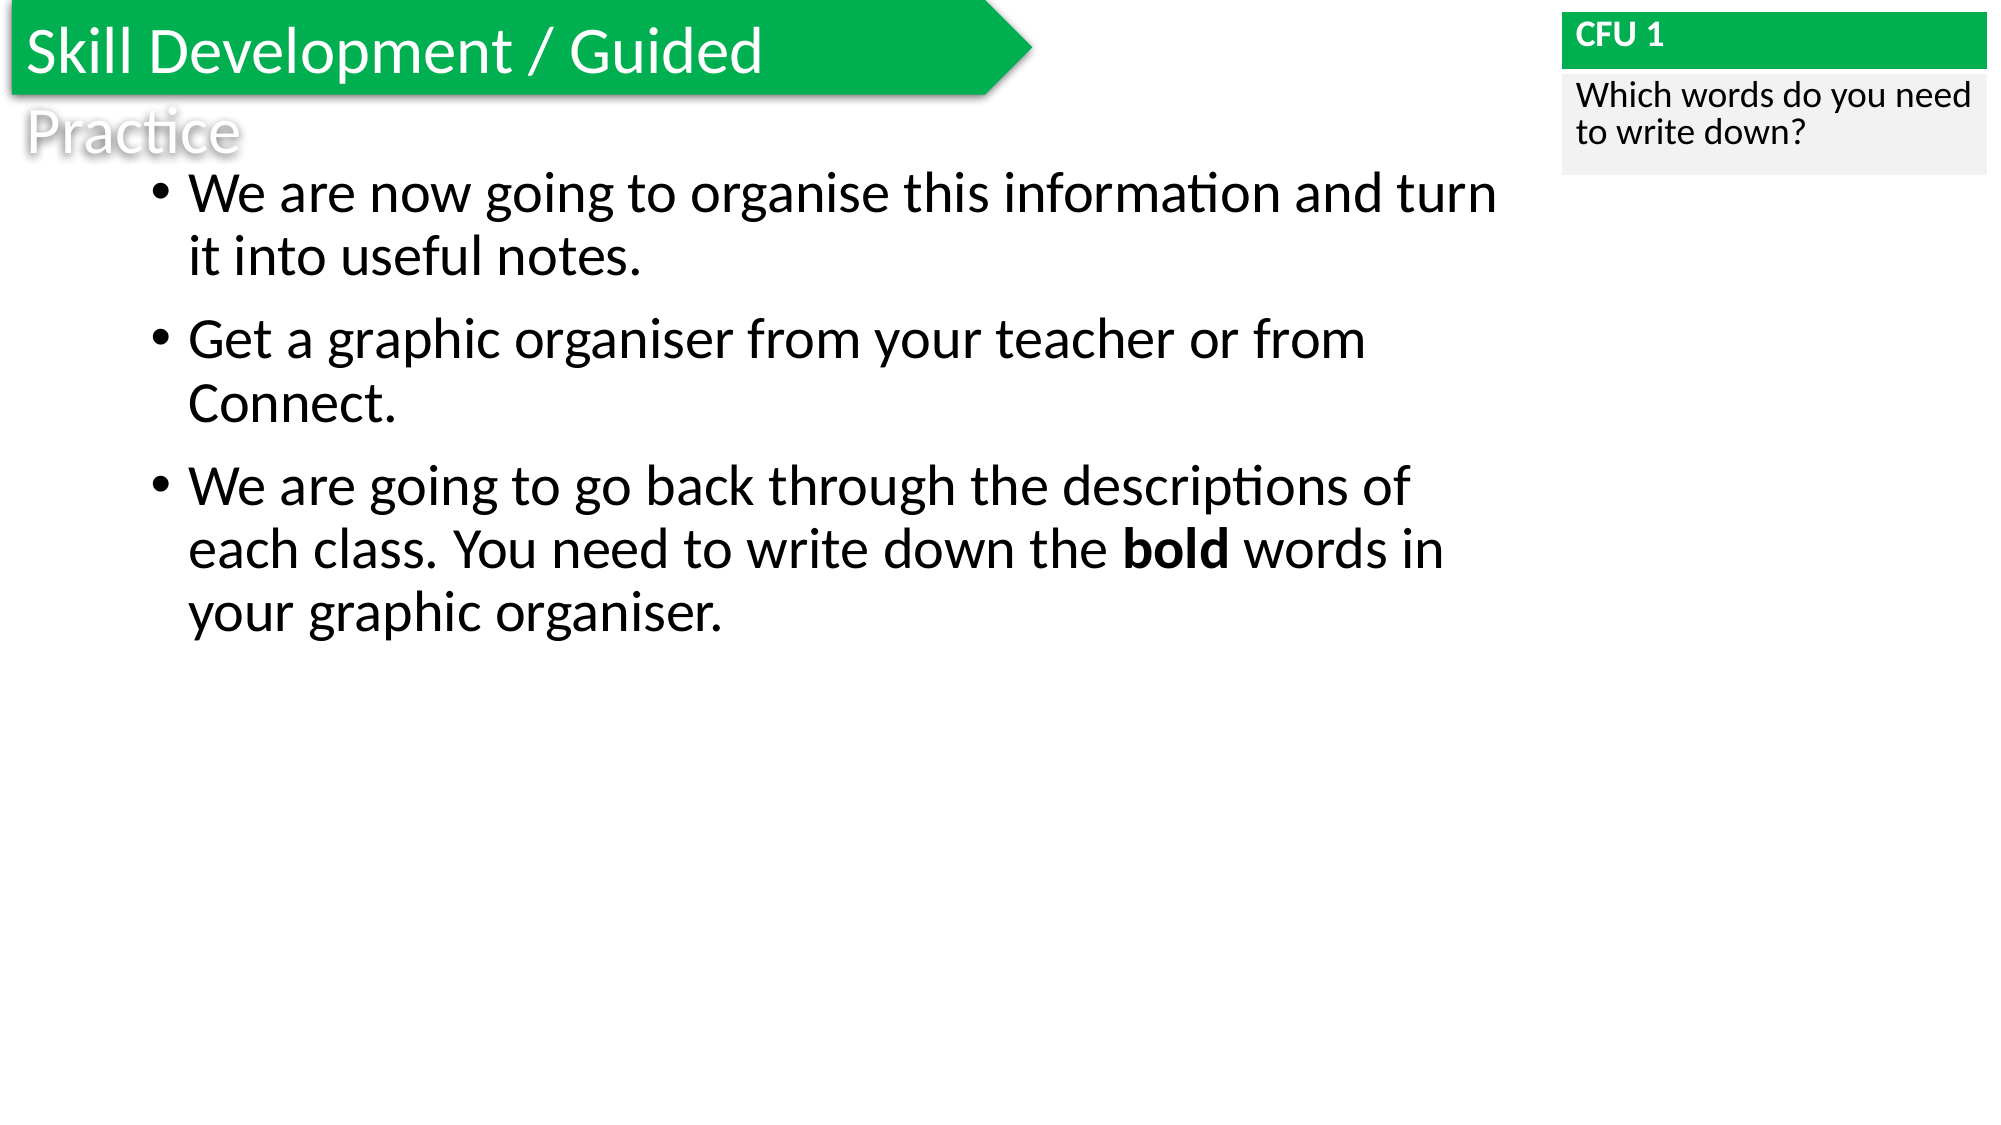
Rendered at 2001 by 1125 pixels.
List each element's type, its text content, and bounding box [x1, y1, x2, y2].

list We are now going to organise this information and turn it into useful notes. Get a graphic organiser from your teacher or from Connect. We are going to go back through the descriptions of each class. You need to write down the bold words in your graphic organiser. [135, 154, 1540, 869]
table_cell Which words do you need to write down? [1562, 74, 1987, 175]
table_header CFU 1 [1562, 12, 1987, 69]
text_box Skill Development / Guided Practice [11, 0, 1033, 95]
